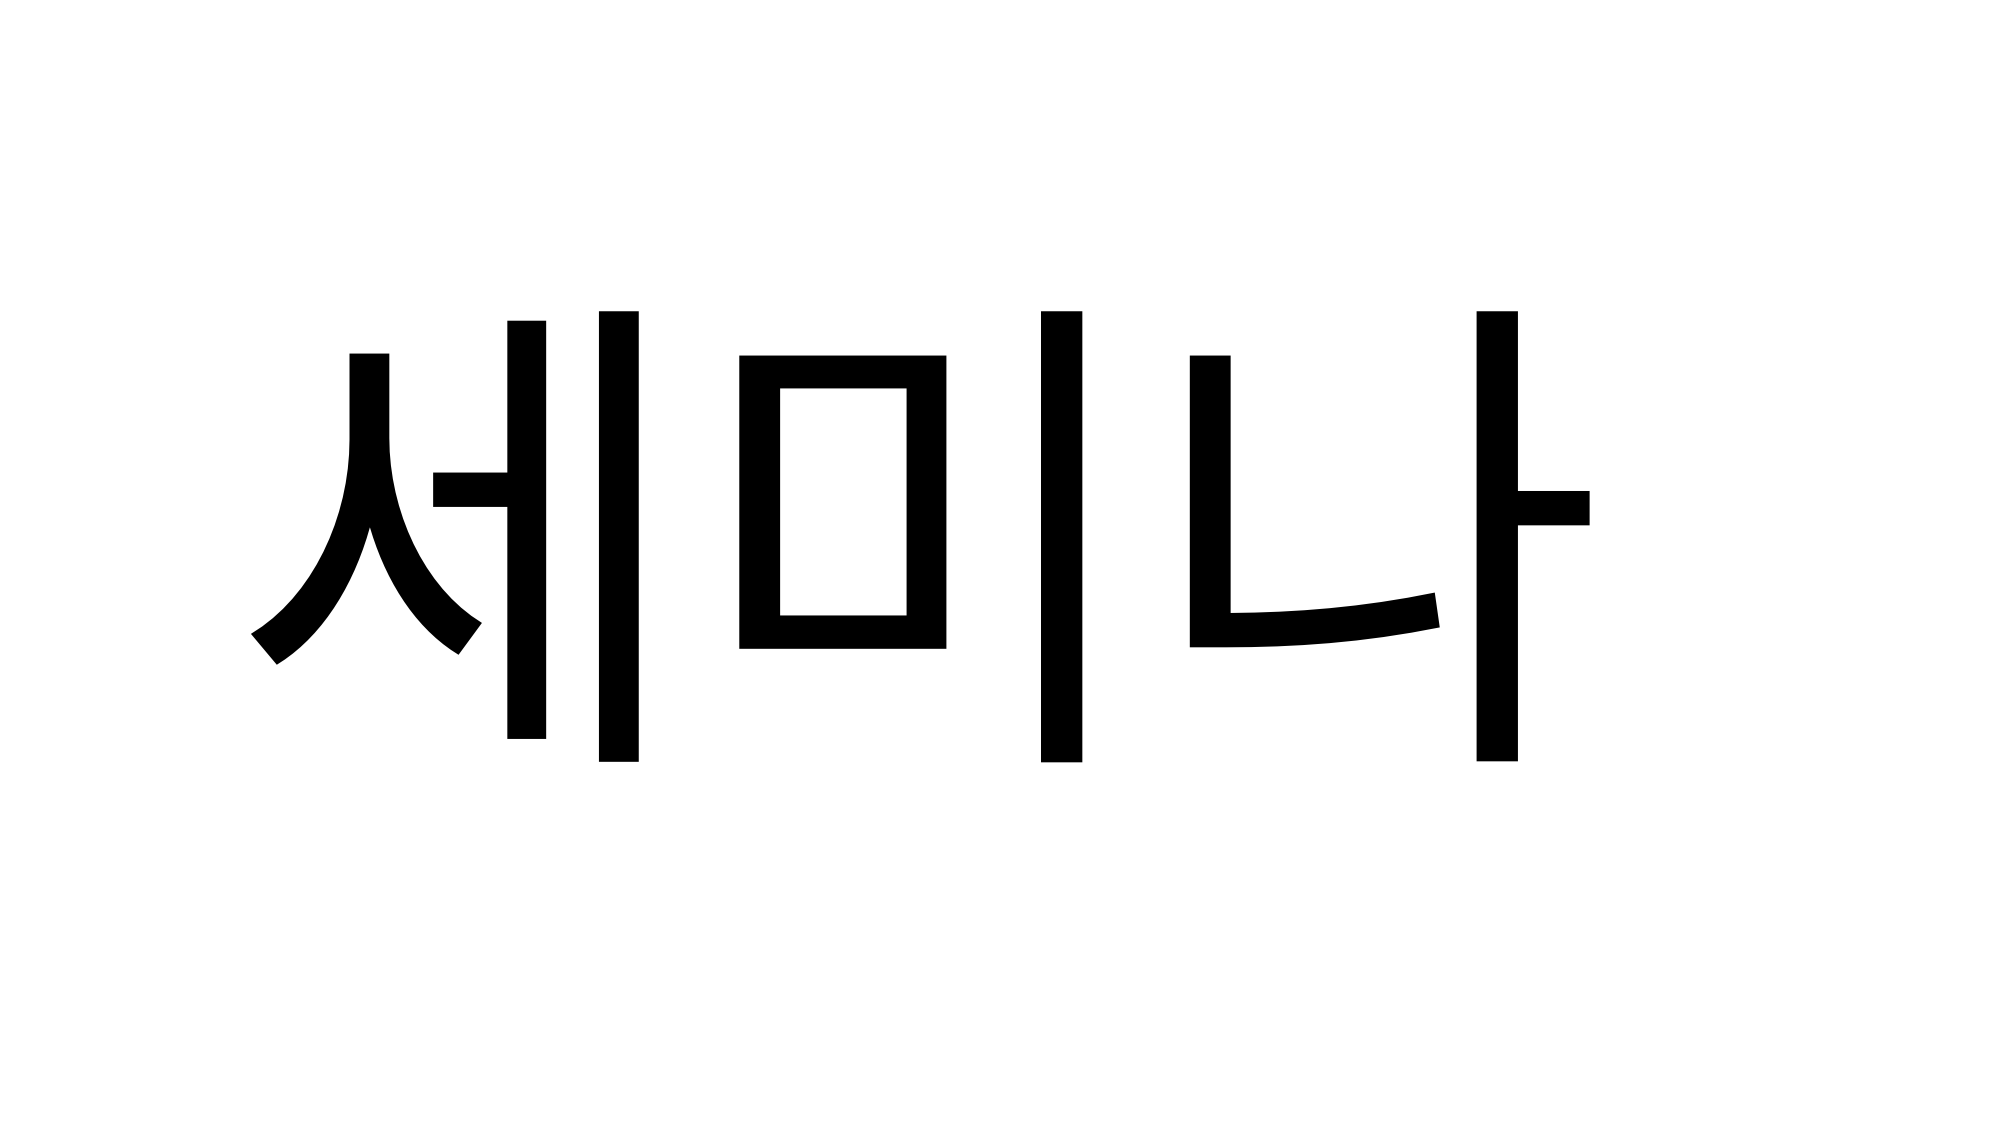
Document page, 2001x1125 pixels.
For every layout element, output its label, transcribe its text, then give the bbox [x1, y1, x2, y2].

text_box 세미나 [216, 218, 1801, 831]
